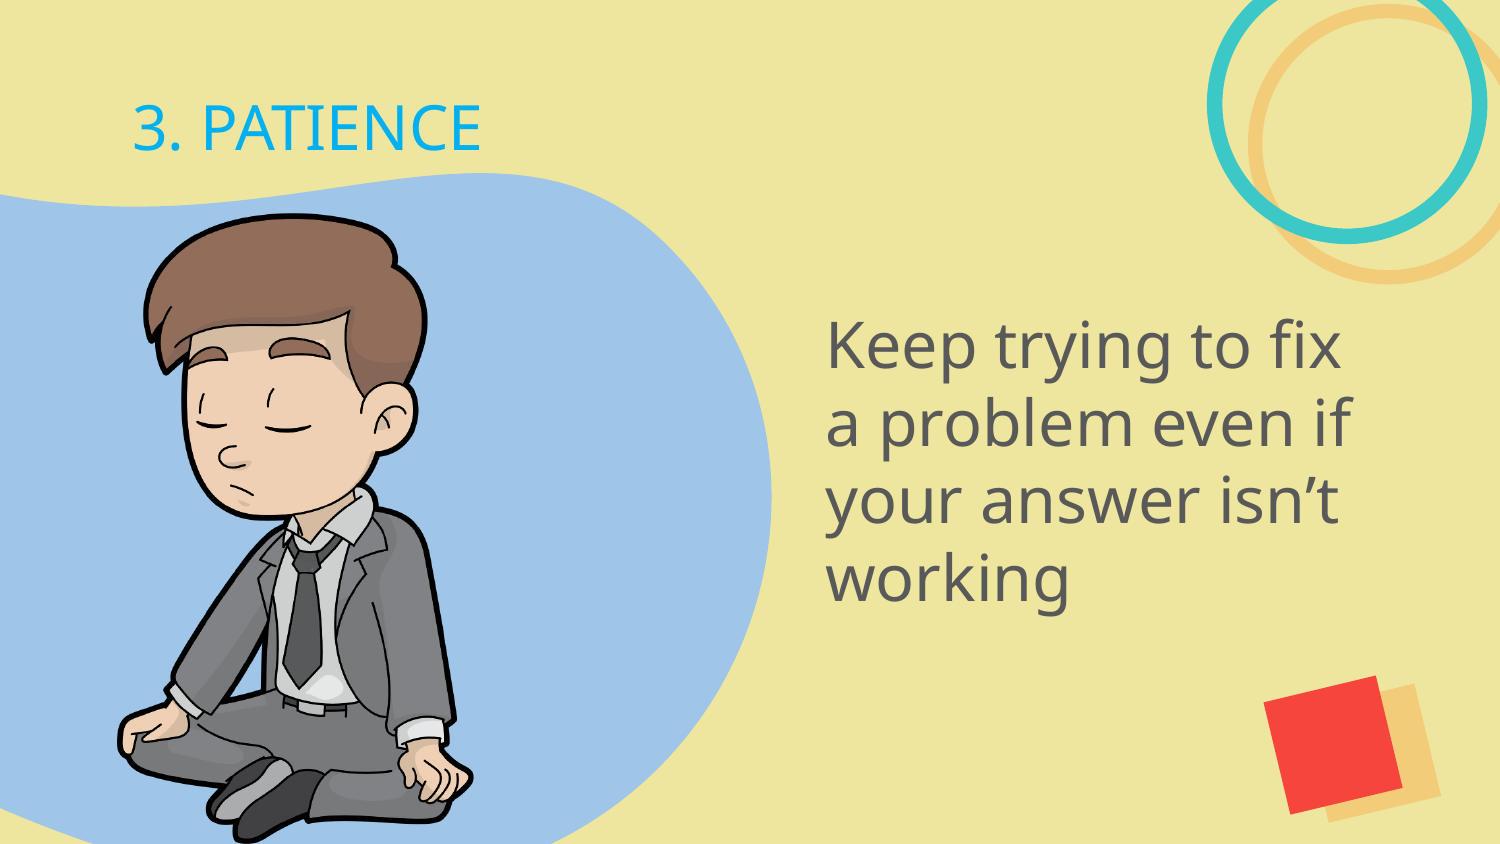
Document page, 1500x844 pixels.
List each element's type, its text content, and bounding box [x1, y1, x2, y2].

text_box [0, 173, 772, 844]
title 3. PATIENCE [116, 72, 1383, 167]
picture [116, 211, 474, 844]
list Keep trying to fix a problem even if your answer isn’t working [810, 156, 1383, 763]
